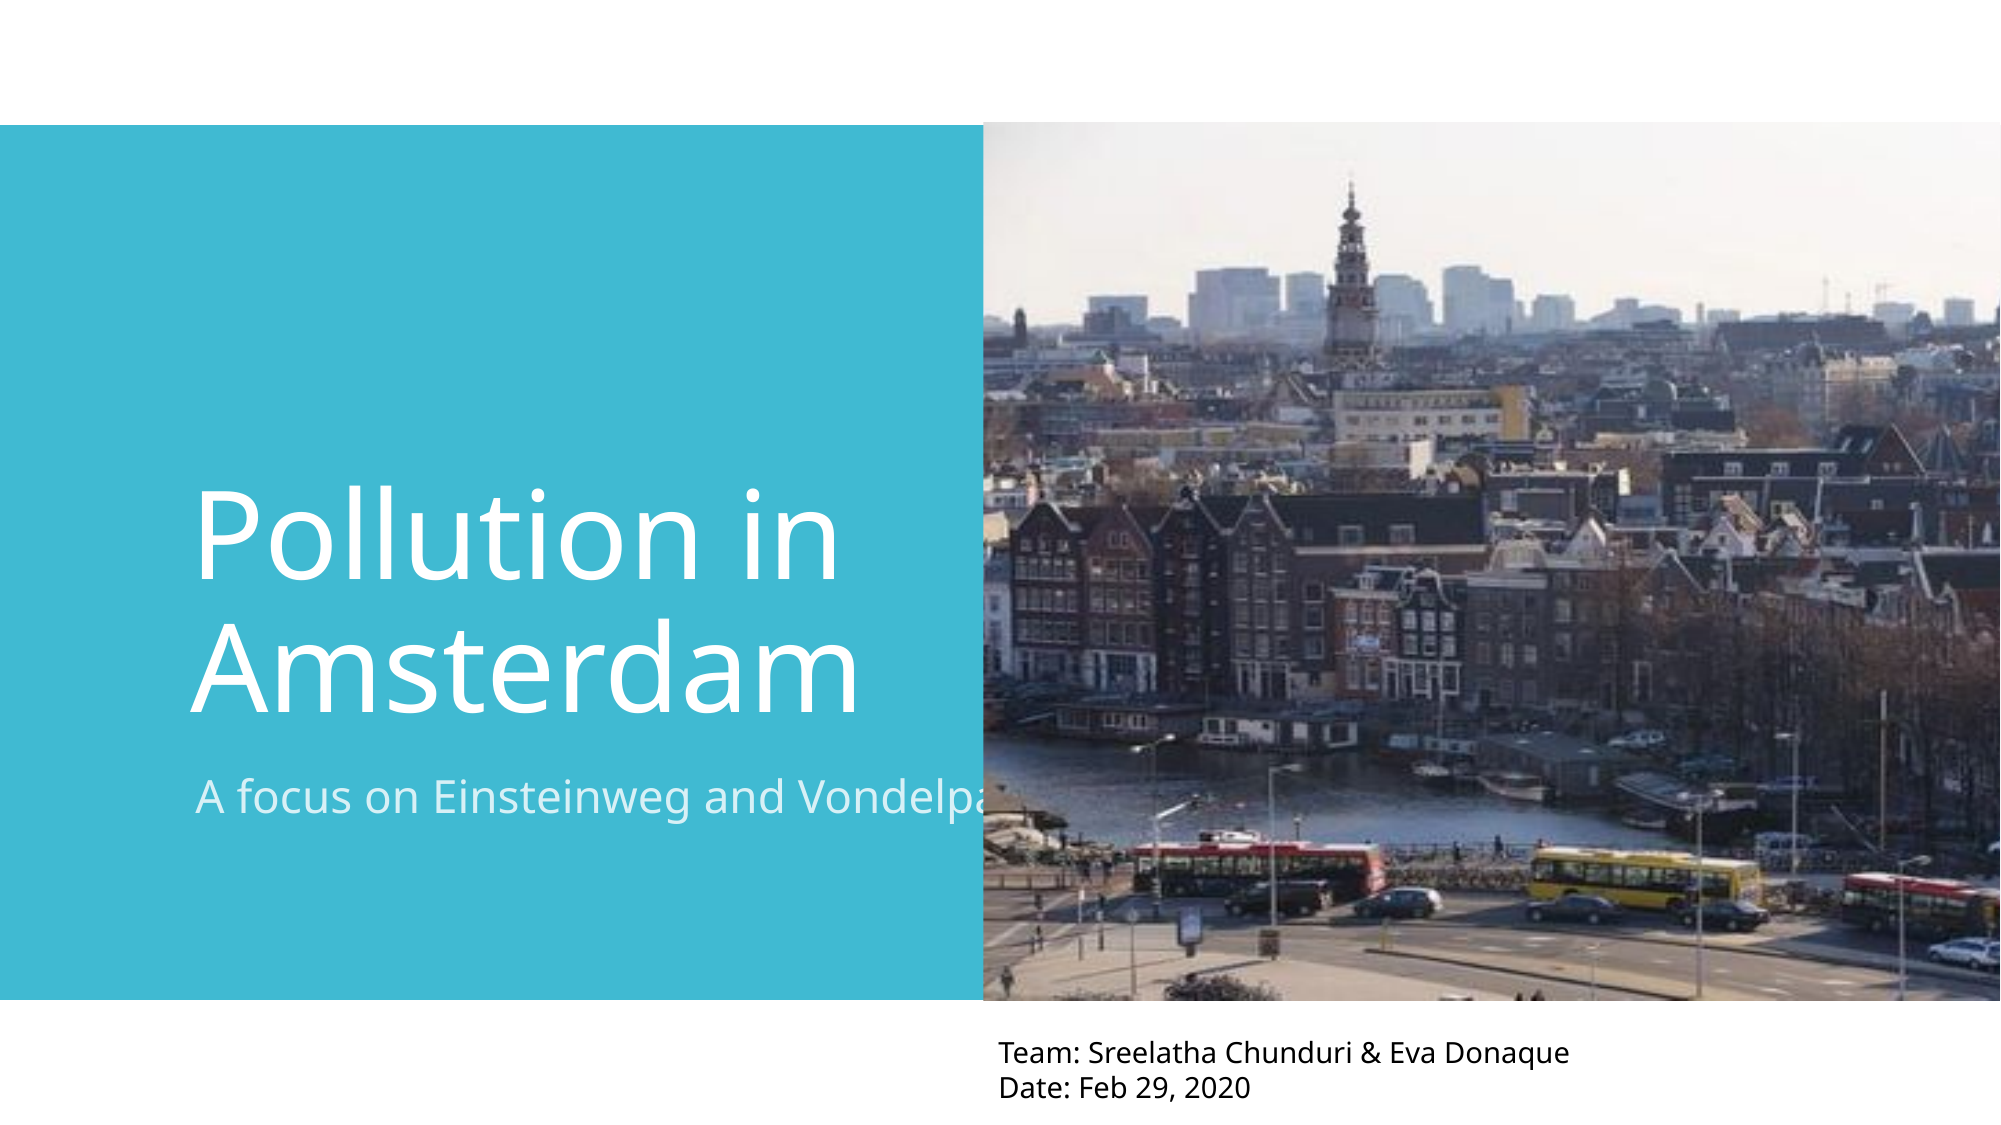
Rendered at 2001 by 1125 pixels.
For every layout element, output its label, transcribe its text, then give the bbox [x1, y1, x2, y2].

title Pollution in Amsterdam [175, 213, 977, 747]
subtitle A focus on Einsteinweg and Vondelpark [180, 766, 977, 917]
picture [983, 122, 2000, 1001]
text_box Team: Sreelatha Chunduri & Eva Donaque Date: Feb 29, 2020 [983, 1019, 1627, 1112]
